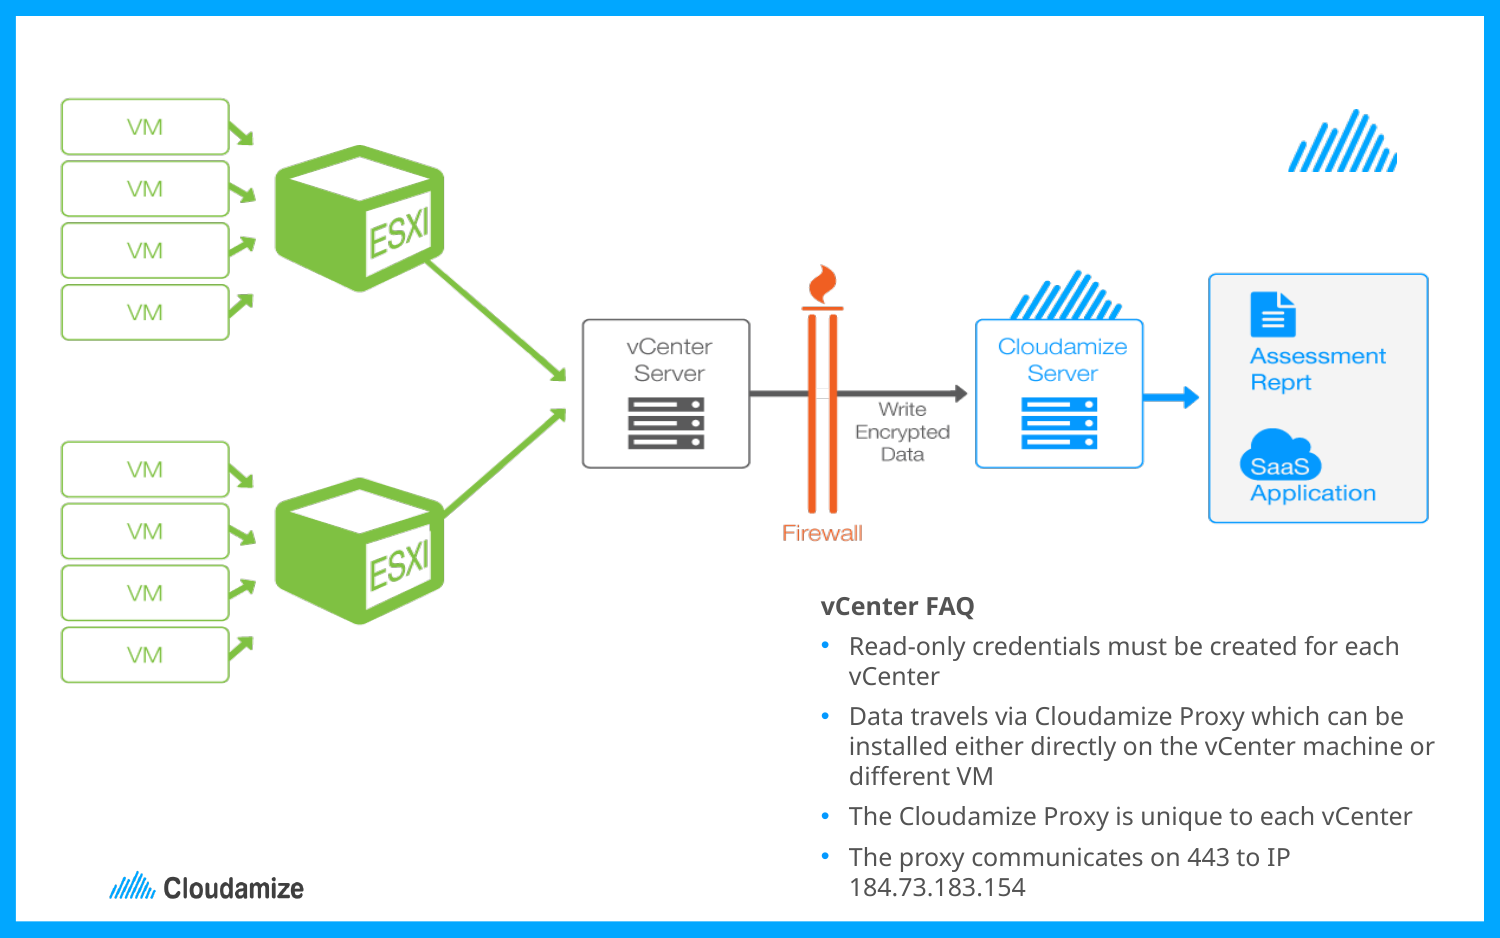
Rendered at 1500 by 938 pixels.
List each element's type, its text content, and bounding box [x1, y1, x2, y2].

picture [24, 17, 1444, 860]
text_box vCenter FAQ Read-only credentials must be created for each vCenter Data travels via Cloudamize Proxy which can be installed either directly on the vCenter machine or different VM The Cloudamize Proxy is unique to each vCenter The proxy communicates on 443 to IP 184.73.183.154 [806, 582, 1465, 909]
